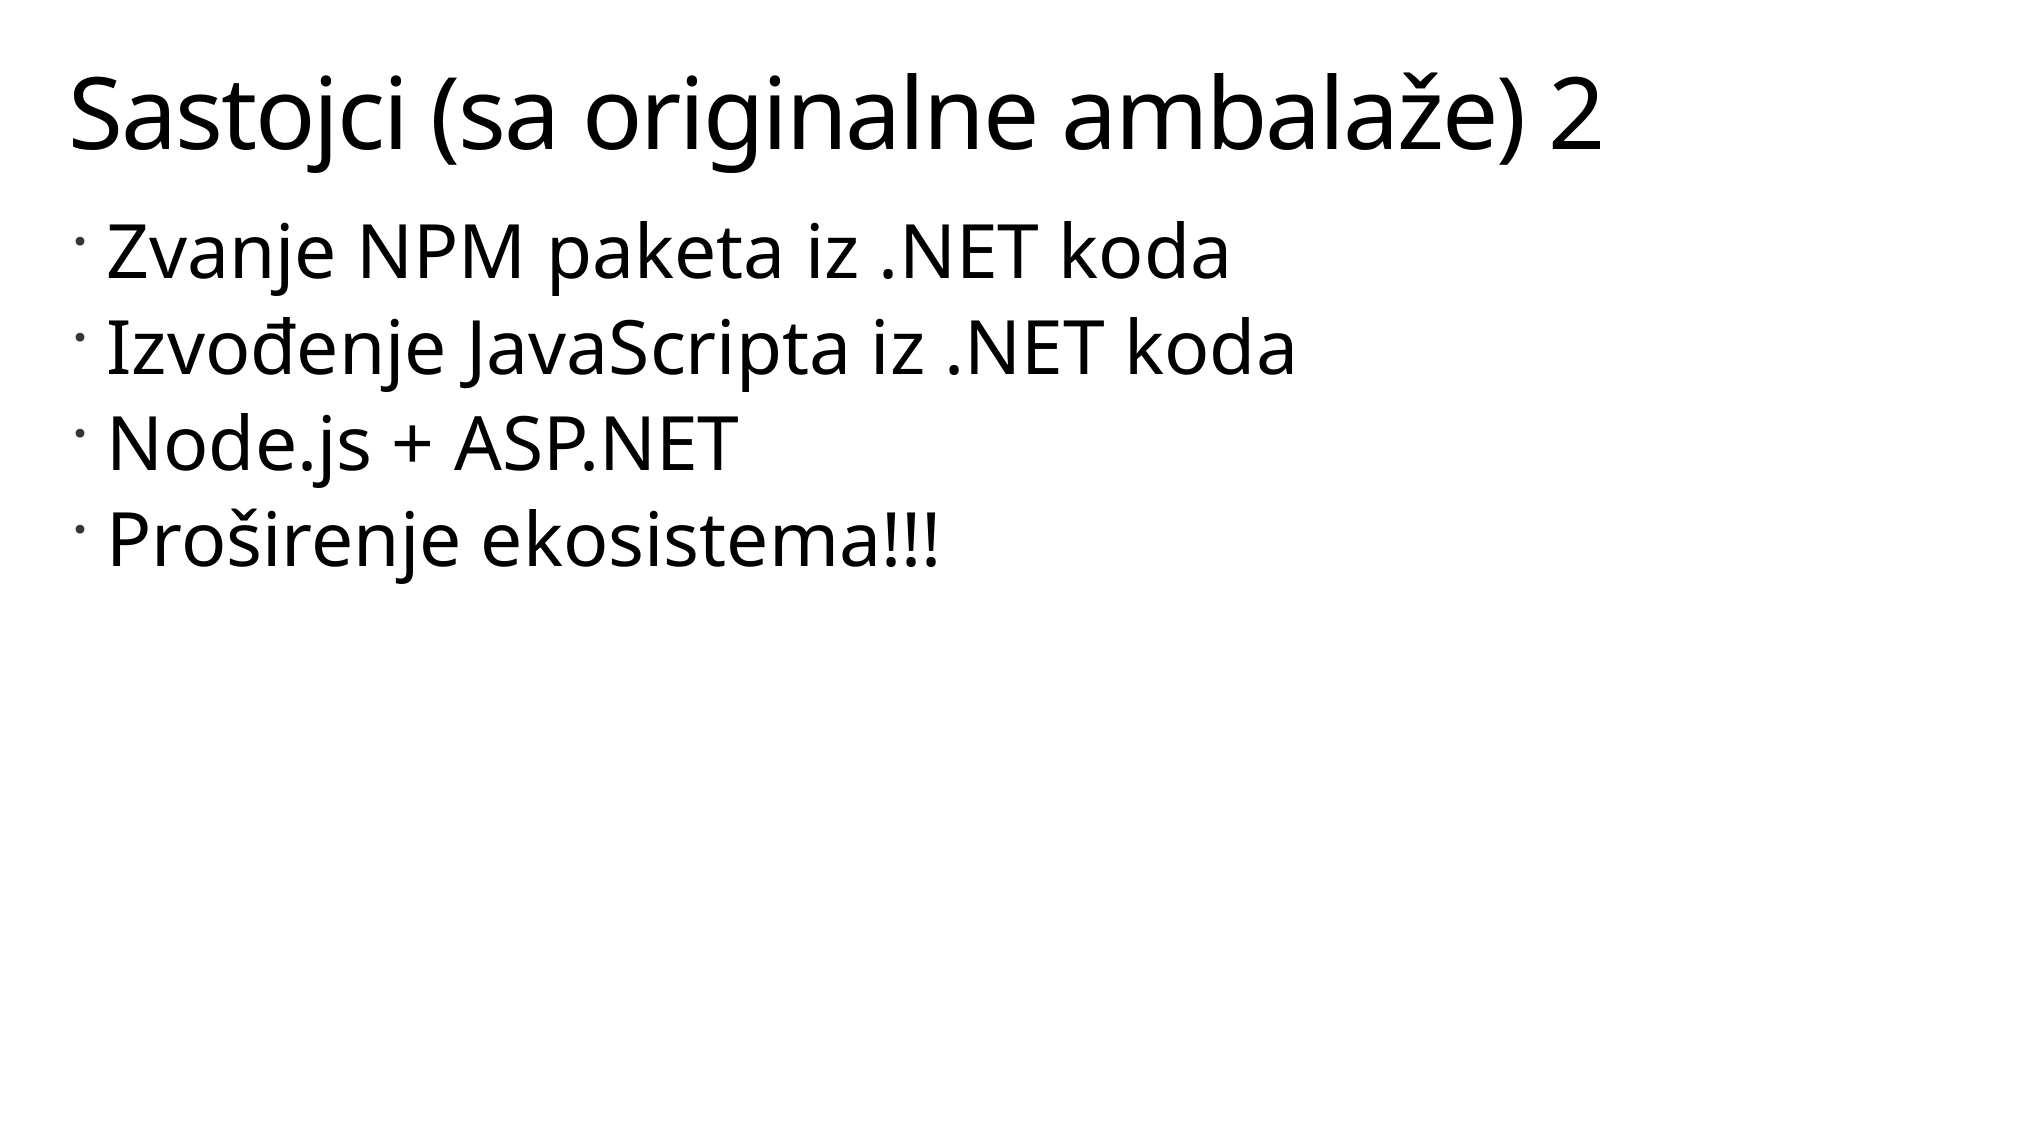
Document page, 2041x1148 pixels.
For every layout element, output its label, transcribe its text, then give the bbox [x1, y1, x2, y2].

list Zvanje NPM paketa iz .NET koda Izvođenje JavaScripta iz .NET koda Node.js + ASP.NET Proširenje ekosistema!!! [45, 198, 1996, 711]
title Sastojci (sa originalne ambalaže) 2 [45, 48, 1996, 198]
